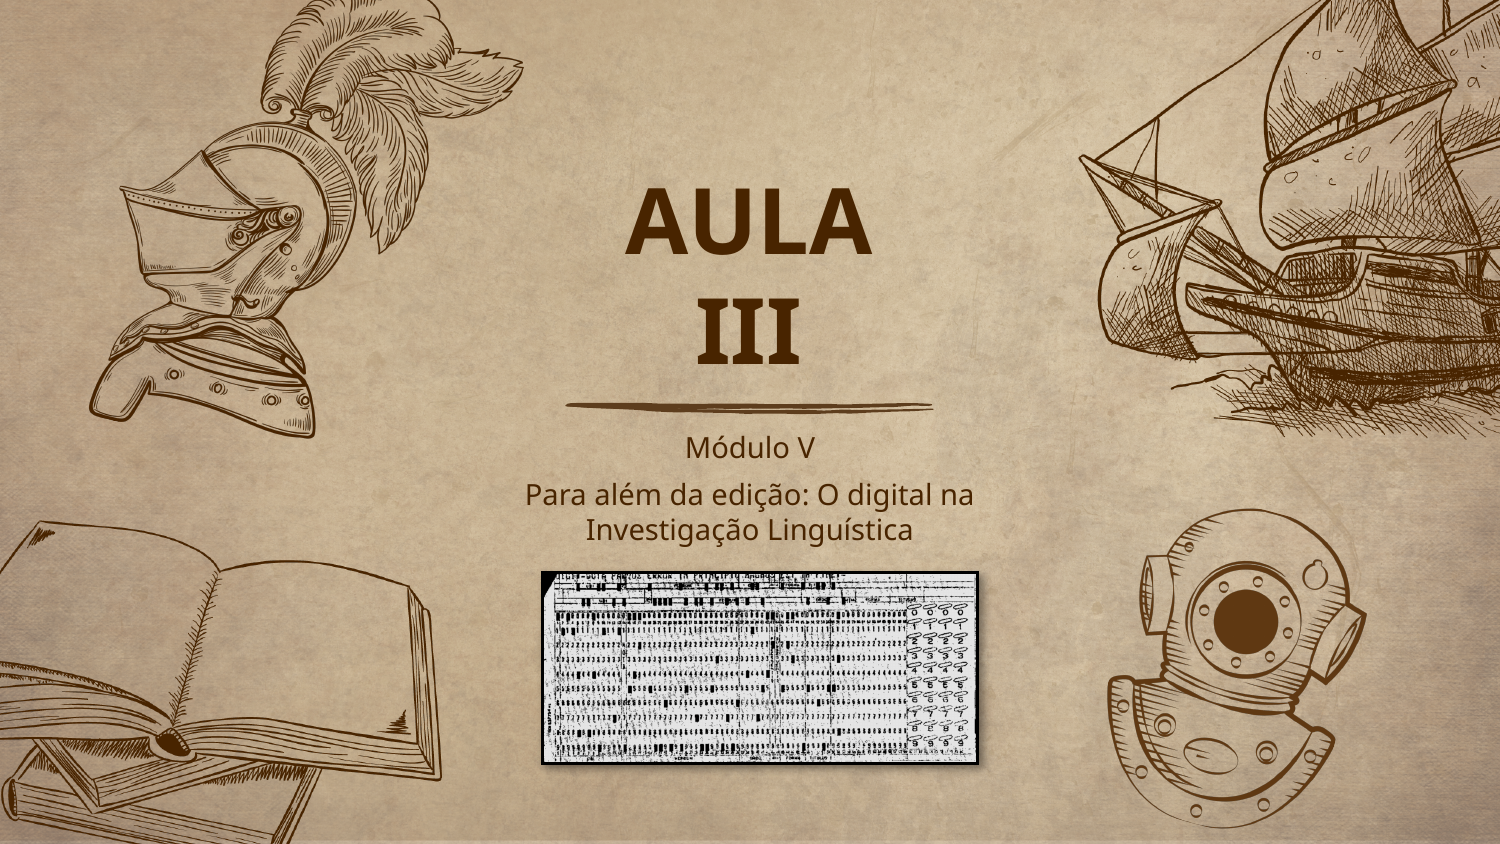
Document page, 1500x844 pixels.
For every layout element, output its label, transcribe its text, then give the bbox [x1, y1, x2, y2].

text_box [563, 402, 935, 415]
subtitle Módulo V Para além da edição: O digital na Investigação Linguística [504, 414, 996, 569]
picture [0, 0, 1500, 844]
title AULA III [564, 243, 934, 398]
